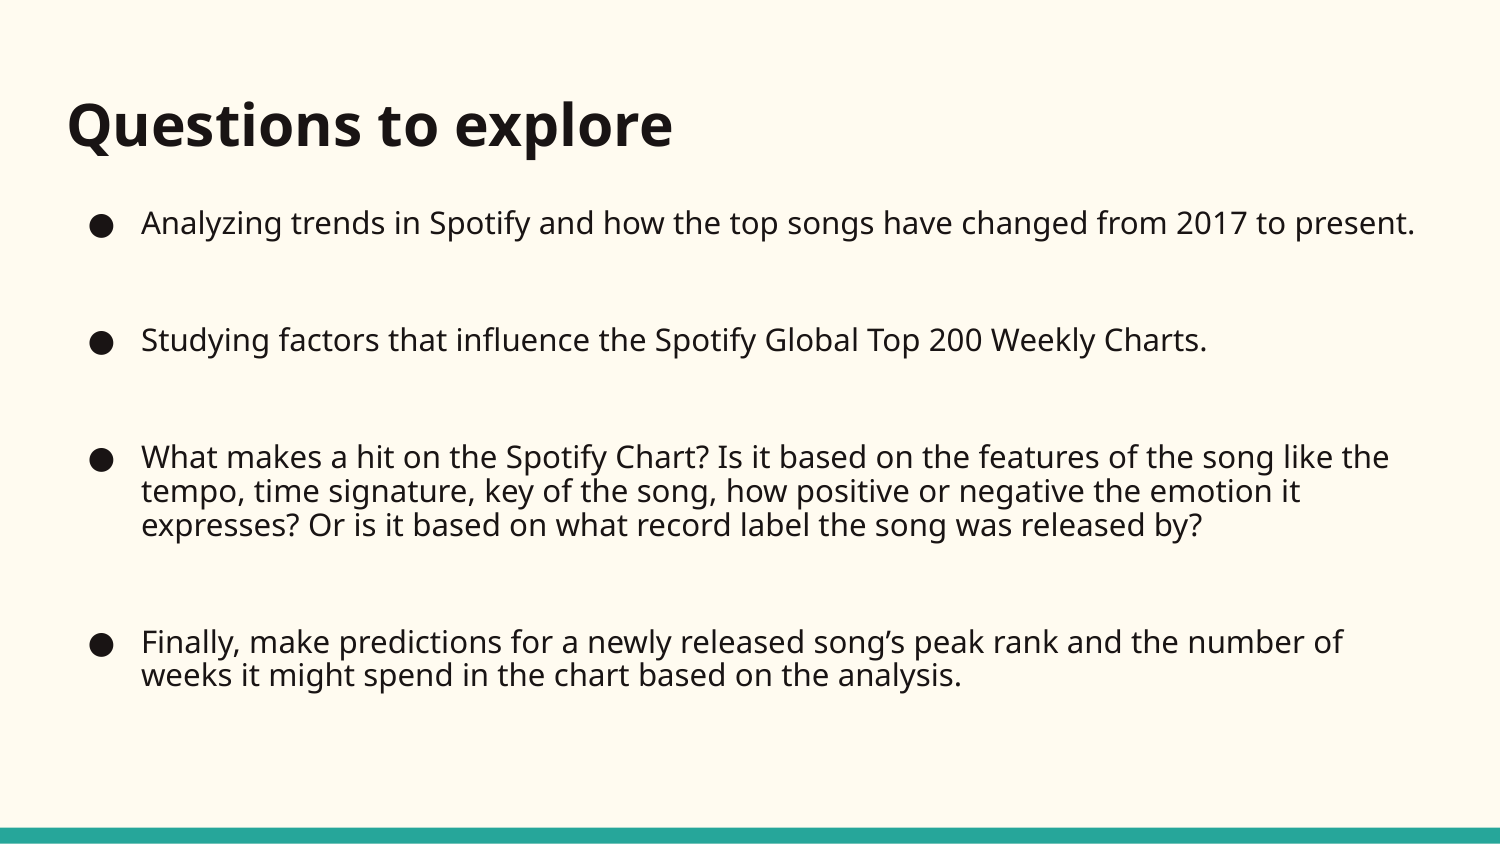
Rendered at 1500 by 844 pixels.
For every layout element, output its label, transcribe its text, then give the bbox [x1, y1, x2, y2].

list Analyzing trends in Spotify and how the top songs have changed from 2017 to present. Studying factors that influence the Spotify Global Top 200 Weekly Charts. What makes a hit on the Spotify Chart? Is it based on the features of the song like the tempo, time signature, key of the song, how positive or negative the emotion it expresses? Or is it based on what record label the song was released by? Finally, make predictions for a newly released song’s peak rank and the number of weeks it might spend in the chart based on the analysis. [51, 192, 1449, 750]
title Questions to explore [51, 72, 1449, 174]
